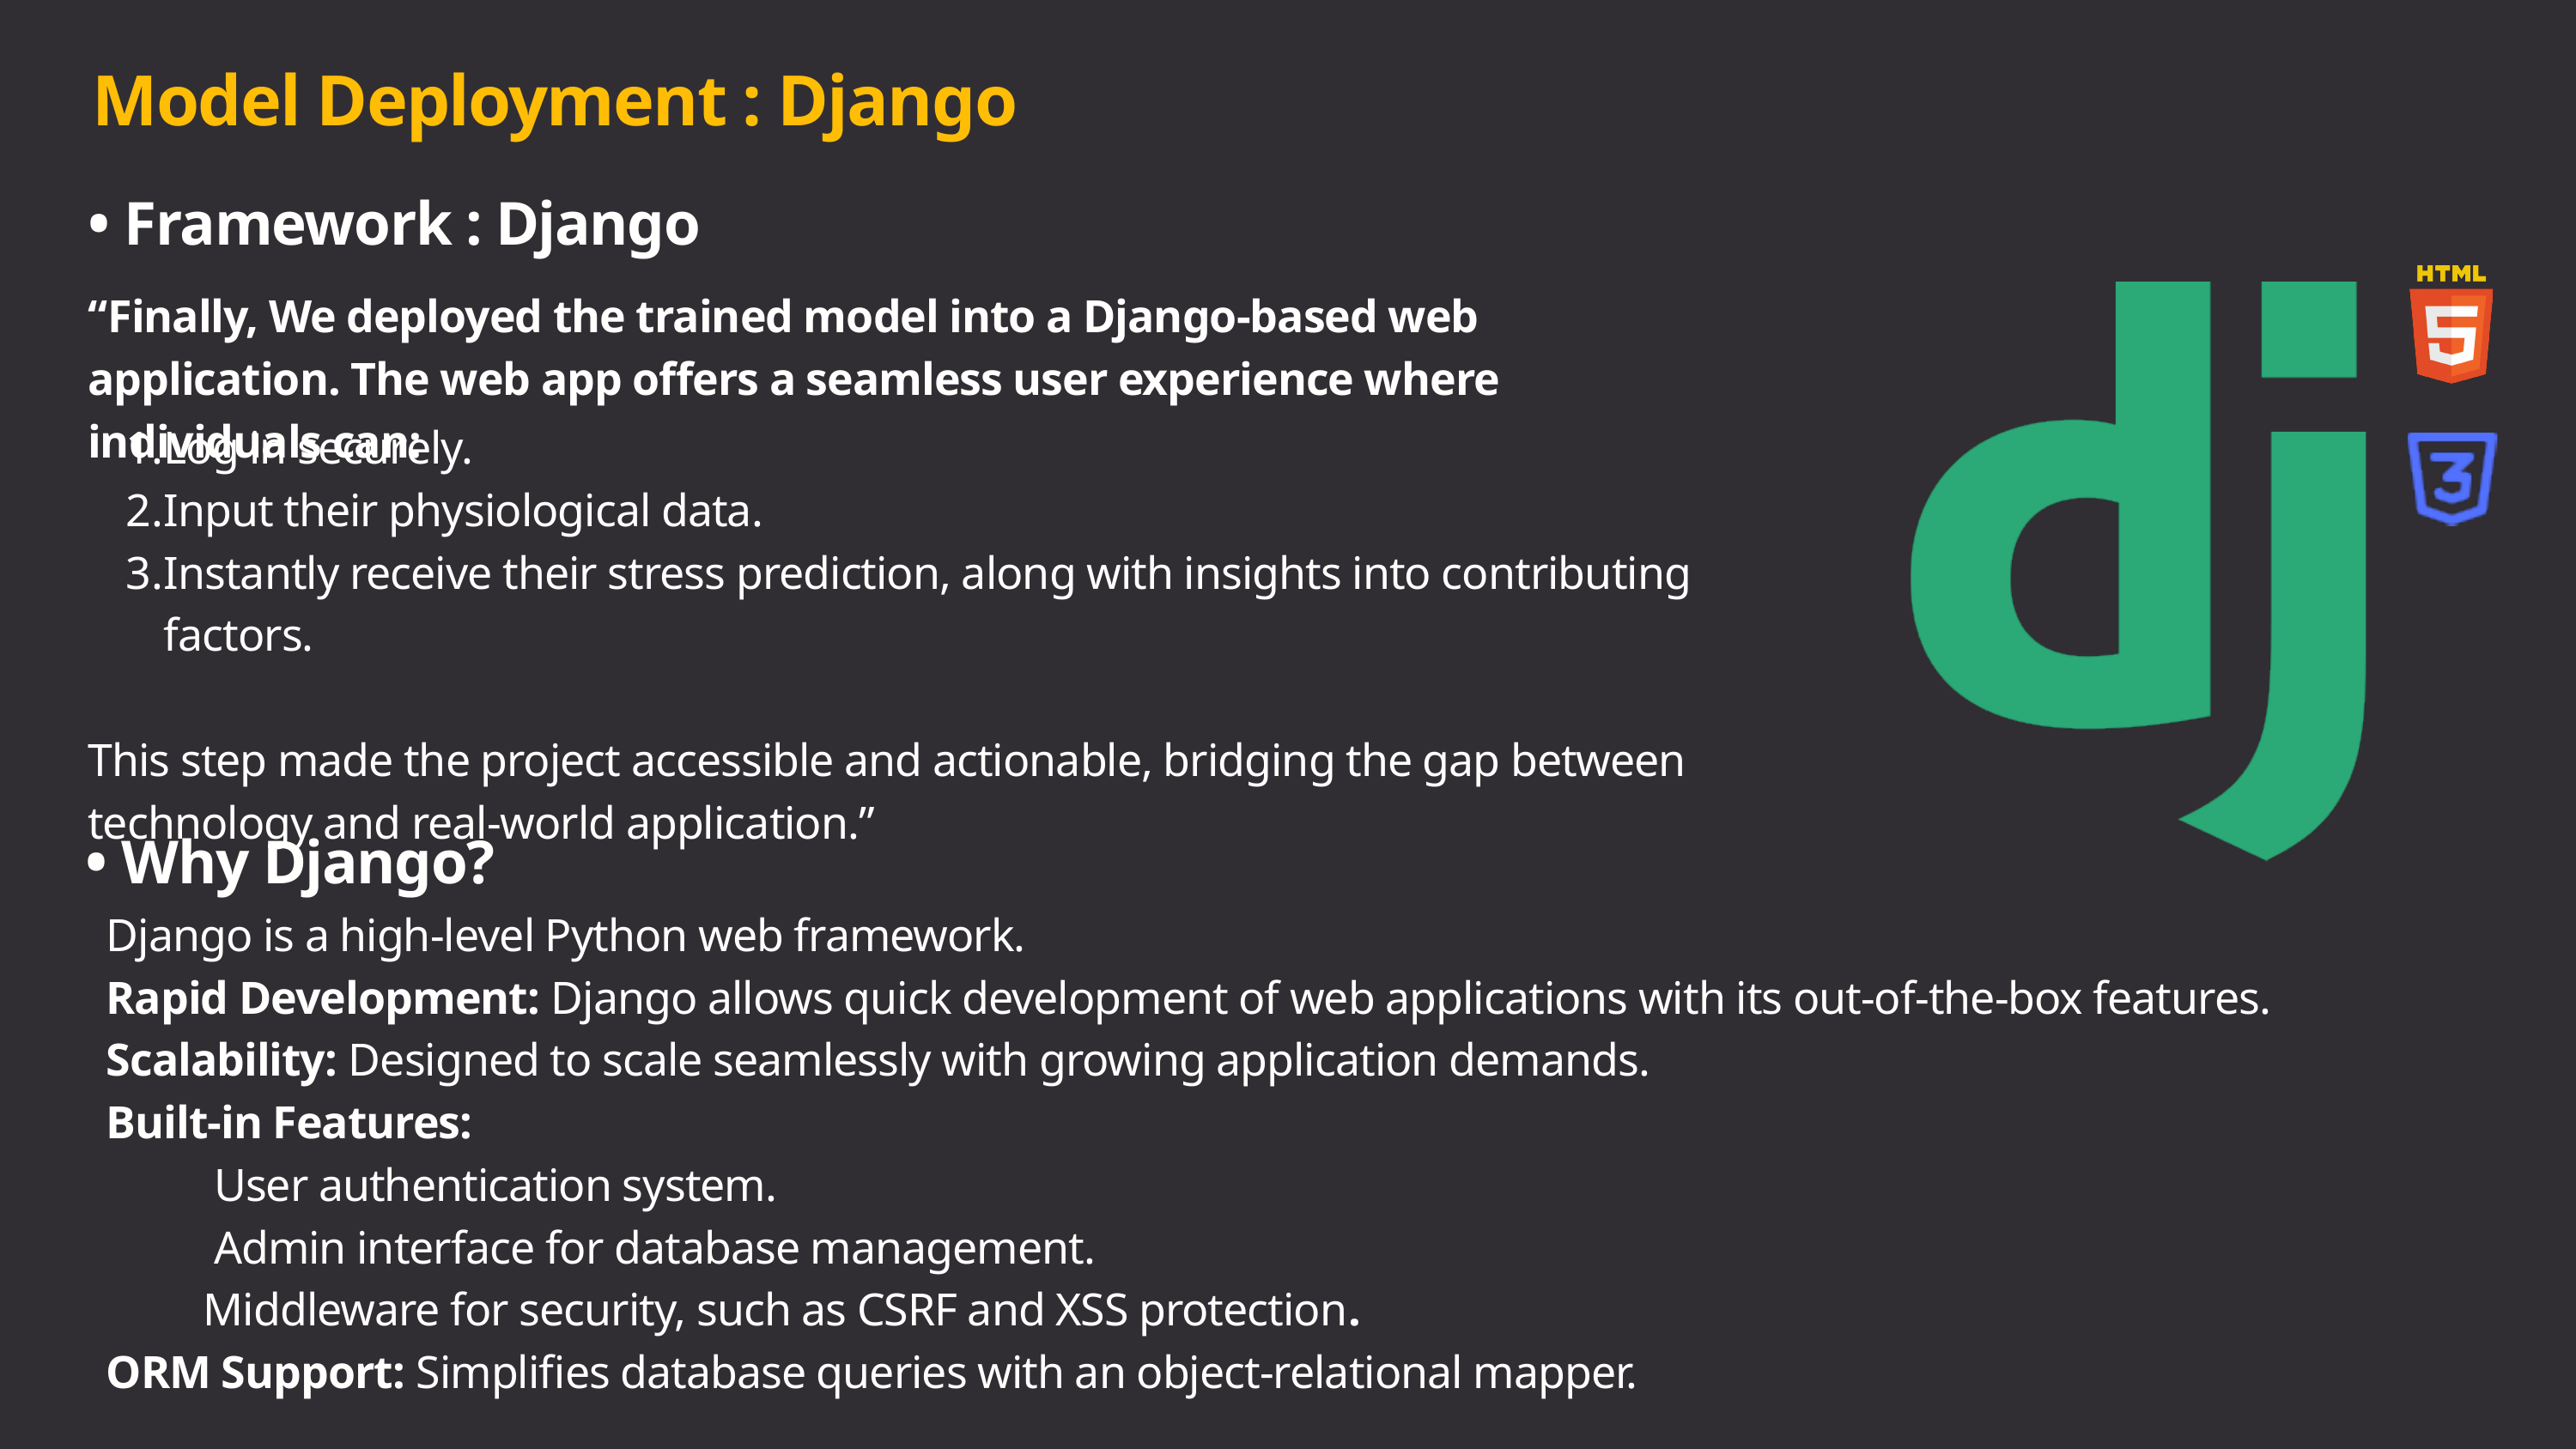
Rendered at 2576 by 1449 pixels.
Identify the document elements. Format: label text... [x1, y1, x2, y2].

text_box • Why Django? [85, 839, 766, 896]
text_box [2407, 433, 2498, 526]
text_box Django is a high-level Python web framework. Rapid Development: Django allows quick development of web applications with its out-of-the-box features. Scalability: Designed to scale seamlessly with growing application demands. Built-in Features: User authentication system. Admin interface for database management. Middleware for security, such as CSRF and XSS protection. ORM Support: Simplifies database queries with an object-relational mapper. [106, 897, 2570, 1397]
text_box [2409, 265, 2494, 384]
text_box [1911, 282, 2366, 862]
text_box Model Deployment : Django [74, 73, 1495, 140]
text_box Log in securely. Input their physiological data. Instantly receive their stress prediction, along with insights into contributing factors. This step made the project accessible and actionable, bridging the gap between technology and real-world application.” [88, 410, 1728, 848]
text_box • Framework : Django [88, 200, 769, 258]
text_box “Finally, We deployed the trained model into a Django-based web application. The web app offers a seamless user experience where individuals can: [88, 279, 1728, 410]
